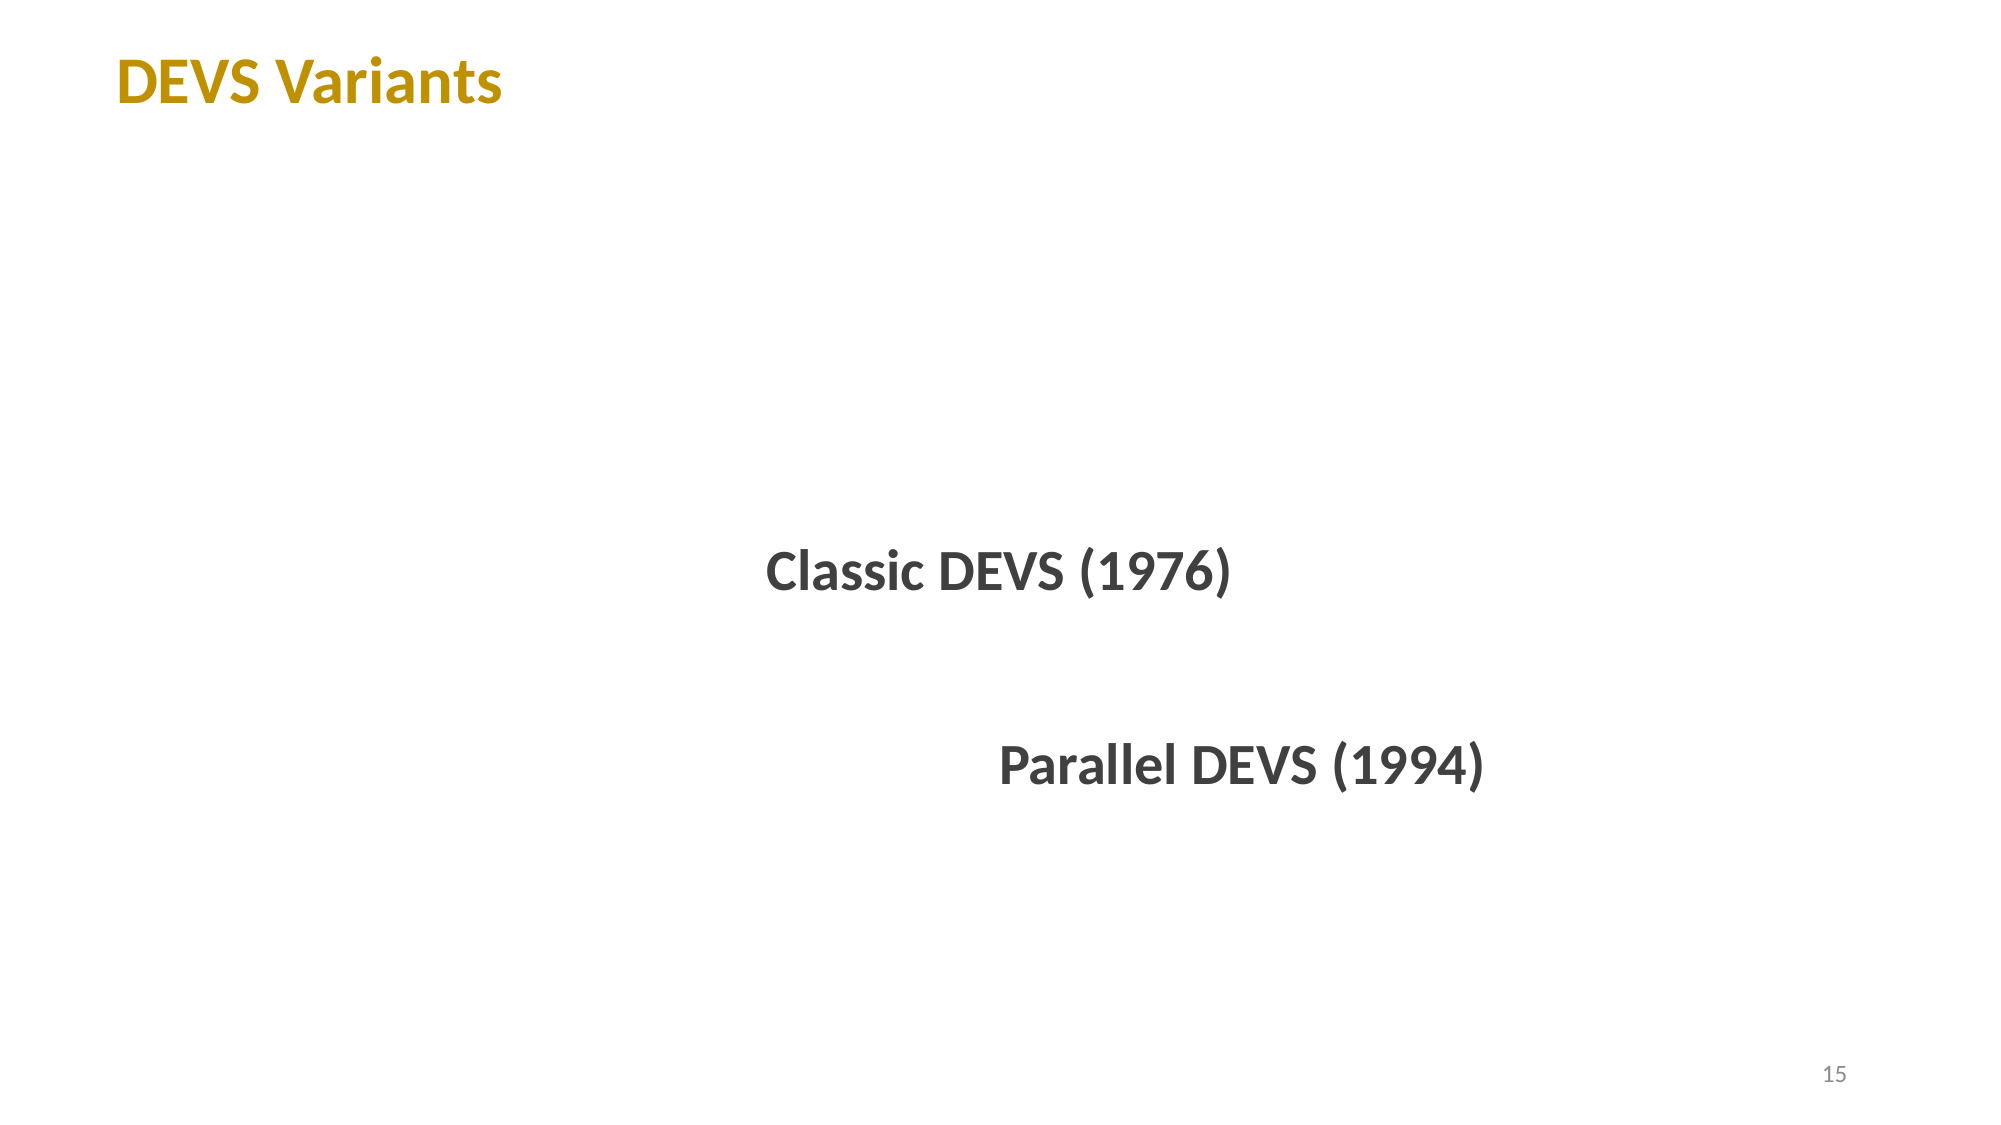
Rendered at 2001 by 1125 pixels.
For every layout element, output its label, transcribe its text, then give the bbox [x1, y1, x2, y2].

text_box Parallel DEVS (1994) [979, 694, 1505, 819]
slide_number 15 [1412, 1042, 1863, 1103]
text_box Classic DEVS (1976) [737, 500, 1263, 625]
text_box DEVS Variants [101, 26, 583, 138]
